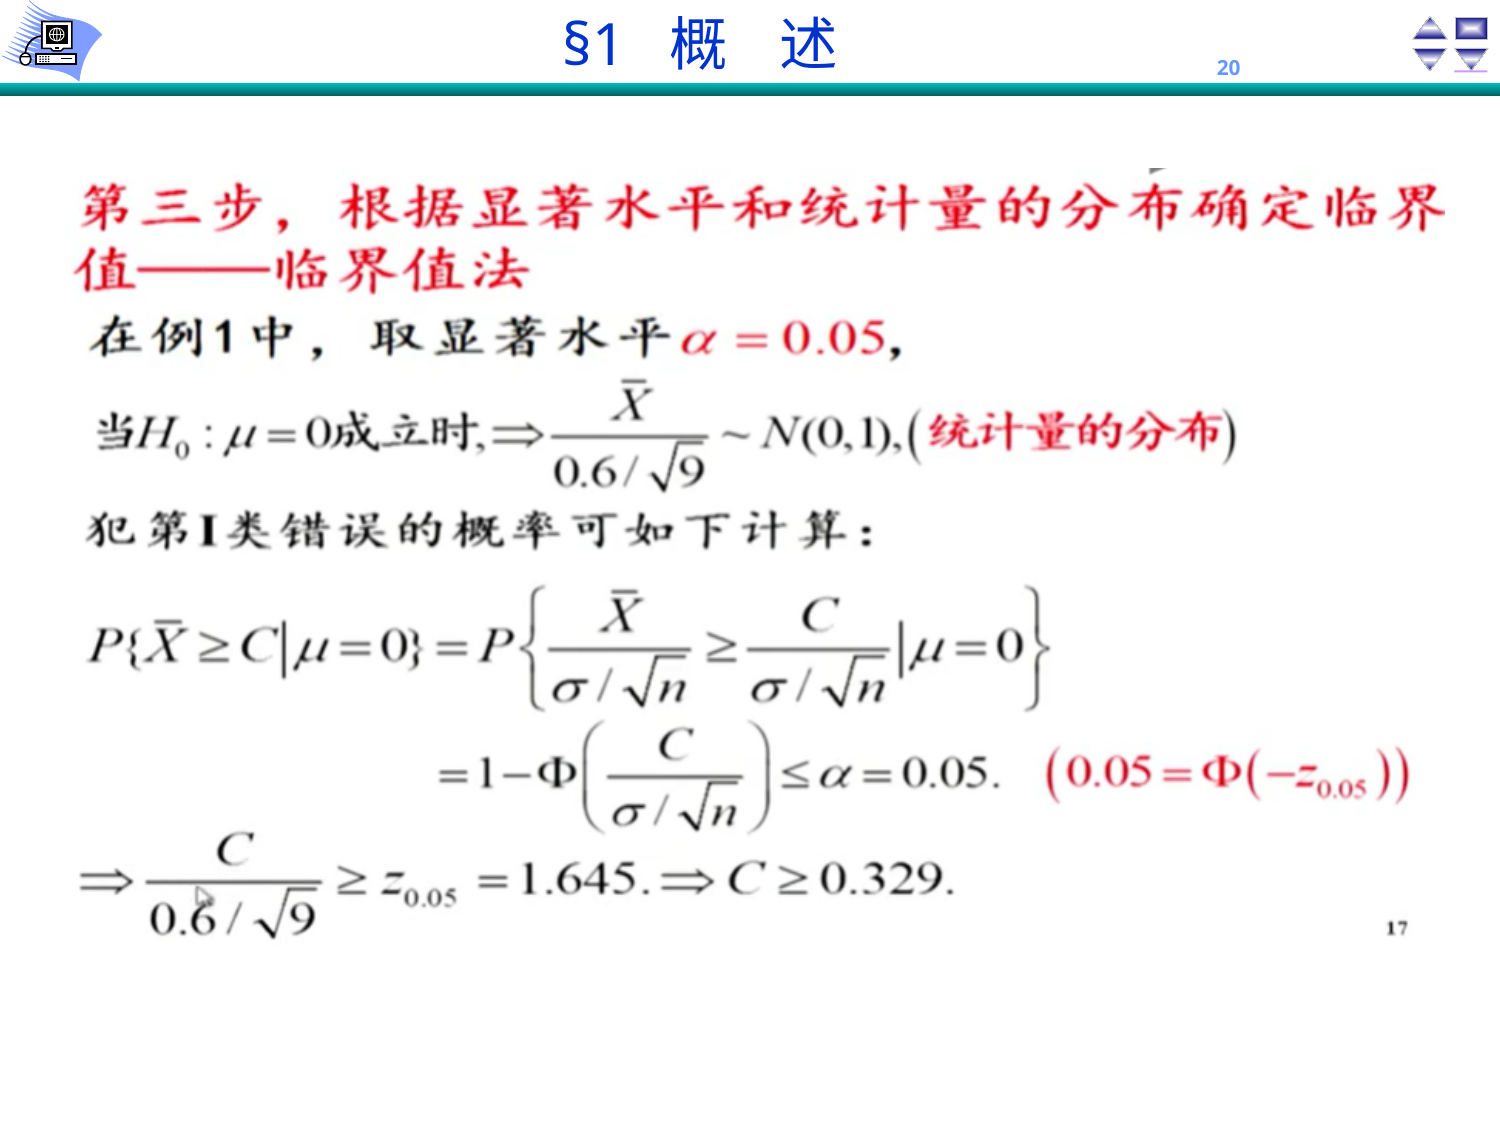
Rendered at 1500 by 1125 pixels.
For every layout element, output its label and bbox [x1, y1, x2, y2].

picture [55, 168, 1445, 957]
